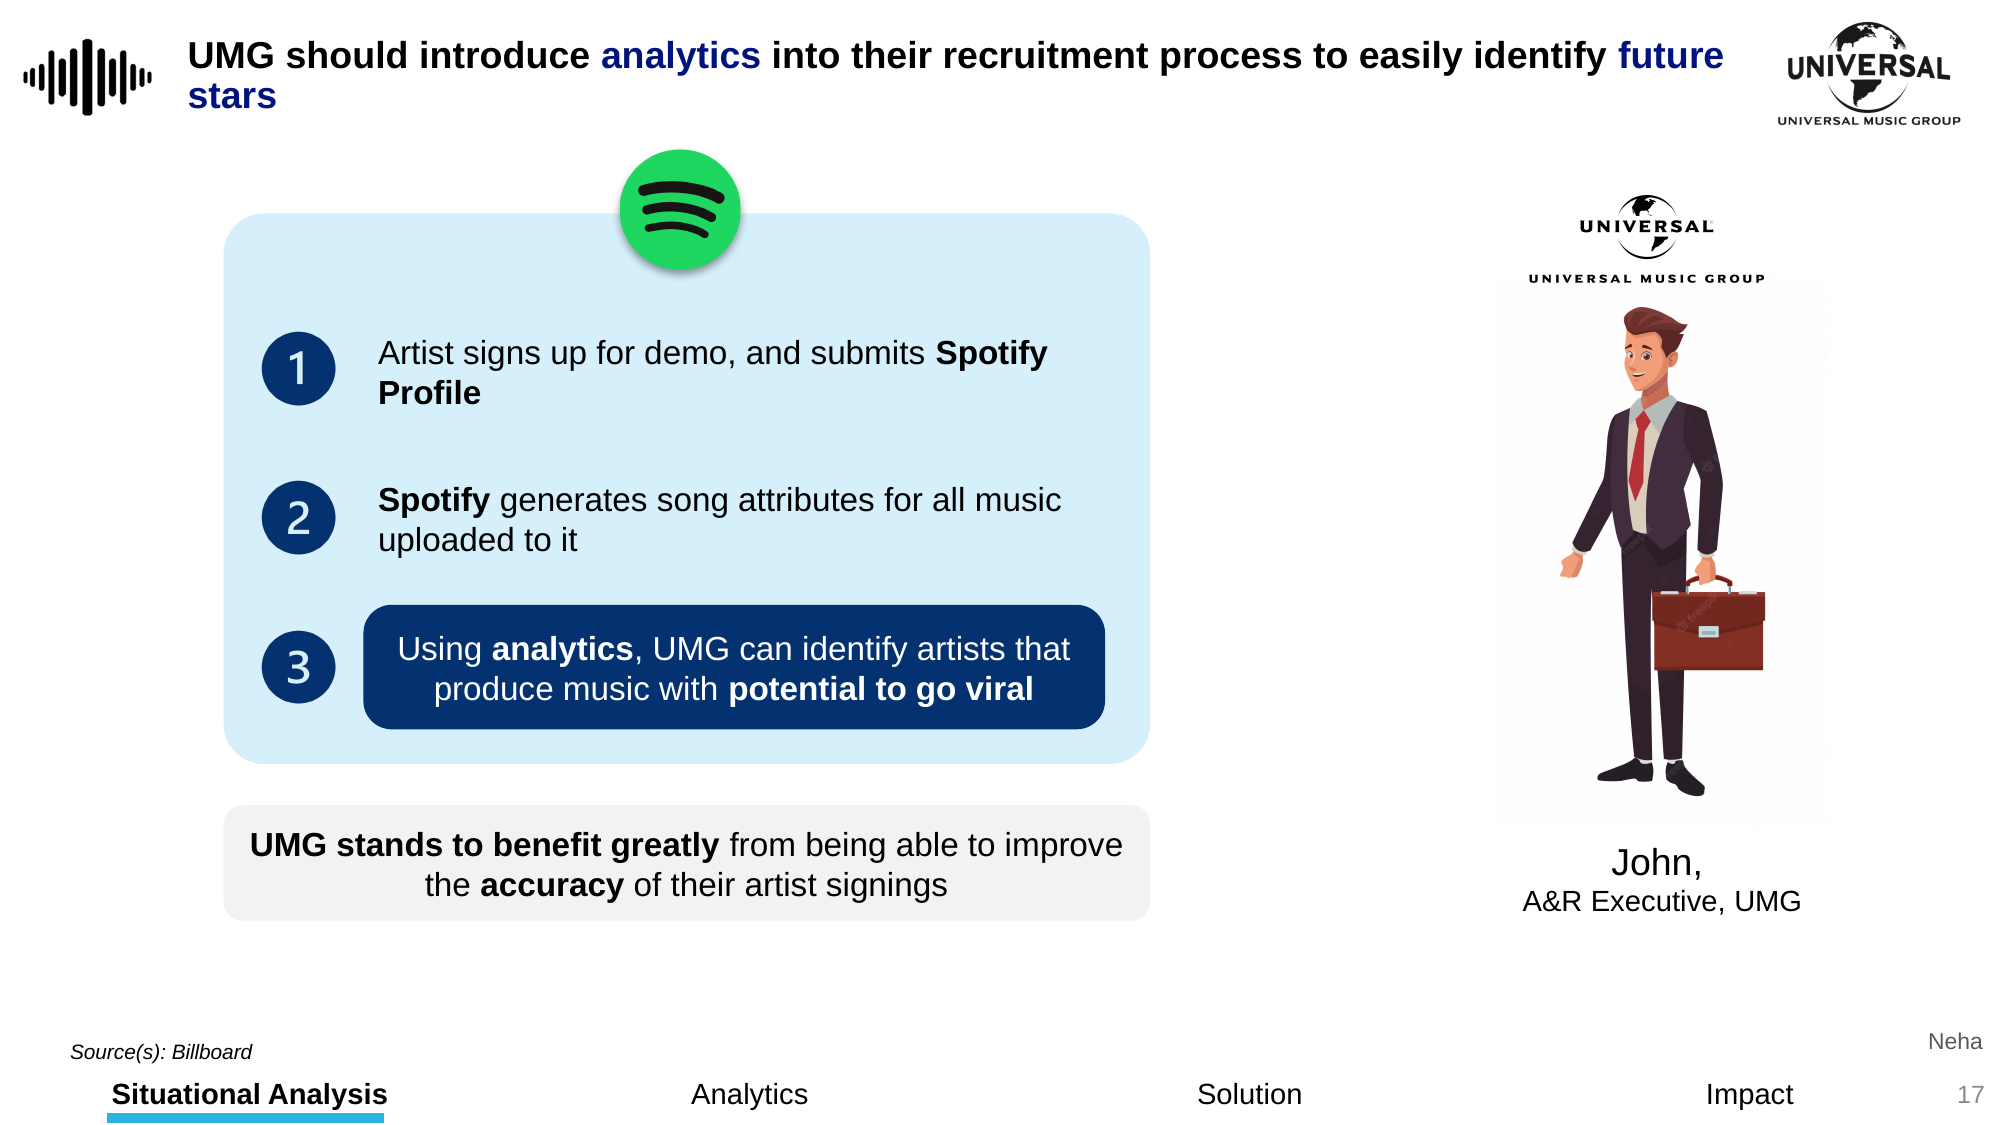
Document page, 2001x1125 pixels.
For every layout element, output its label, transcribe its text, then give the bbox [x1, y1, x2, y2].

picture [252, 621, 345, 713]
slide_number 17 [1550, 1067, 2000, 1121]
text_box John, A&R Executive, UMG [1507, 830, 1818, 925]
list Neha [1775, 1021, 1998, 1063]
picture [613, 142, 747, 276]
text_box Artist signs up for demo, and submits Spotify Profile [363, 324, 1120, 419]
picture [1775, 19, 1963, 141]
picture [252, 322, 345, 415]
picture [1496, 195, 1828, 827]
text_box Spotify generates song attributes for all music uploaded to it [363, 470, 1120, 566]
title UMG should introduce analytics into their recruitment process to easily identify future stars [172, 24, 1748, 129]
picture [0, 10, 214, 141]
text_box UMG stands to benefit greatly from being able to improve the accuracy of their artist signings [222, 804, 1152, 922]
text_box Using analytics, UMG can identify artists that produce music with potential to go viral [362, 603, 1107, 731]
picture [252, 471, 345, 564]
text_box [222, 212, 1152, 766]
list Source(s): Billboard [55, 1032, 614, 1073]
